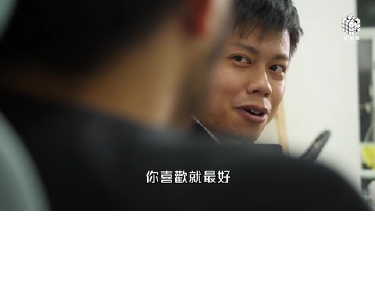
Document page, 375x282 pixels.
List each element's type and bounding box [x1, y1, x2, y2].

picture [0, 0, 375, 212]
